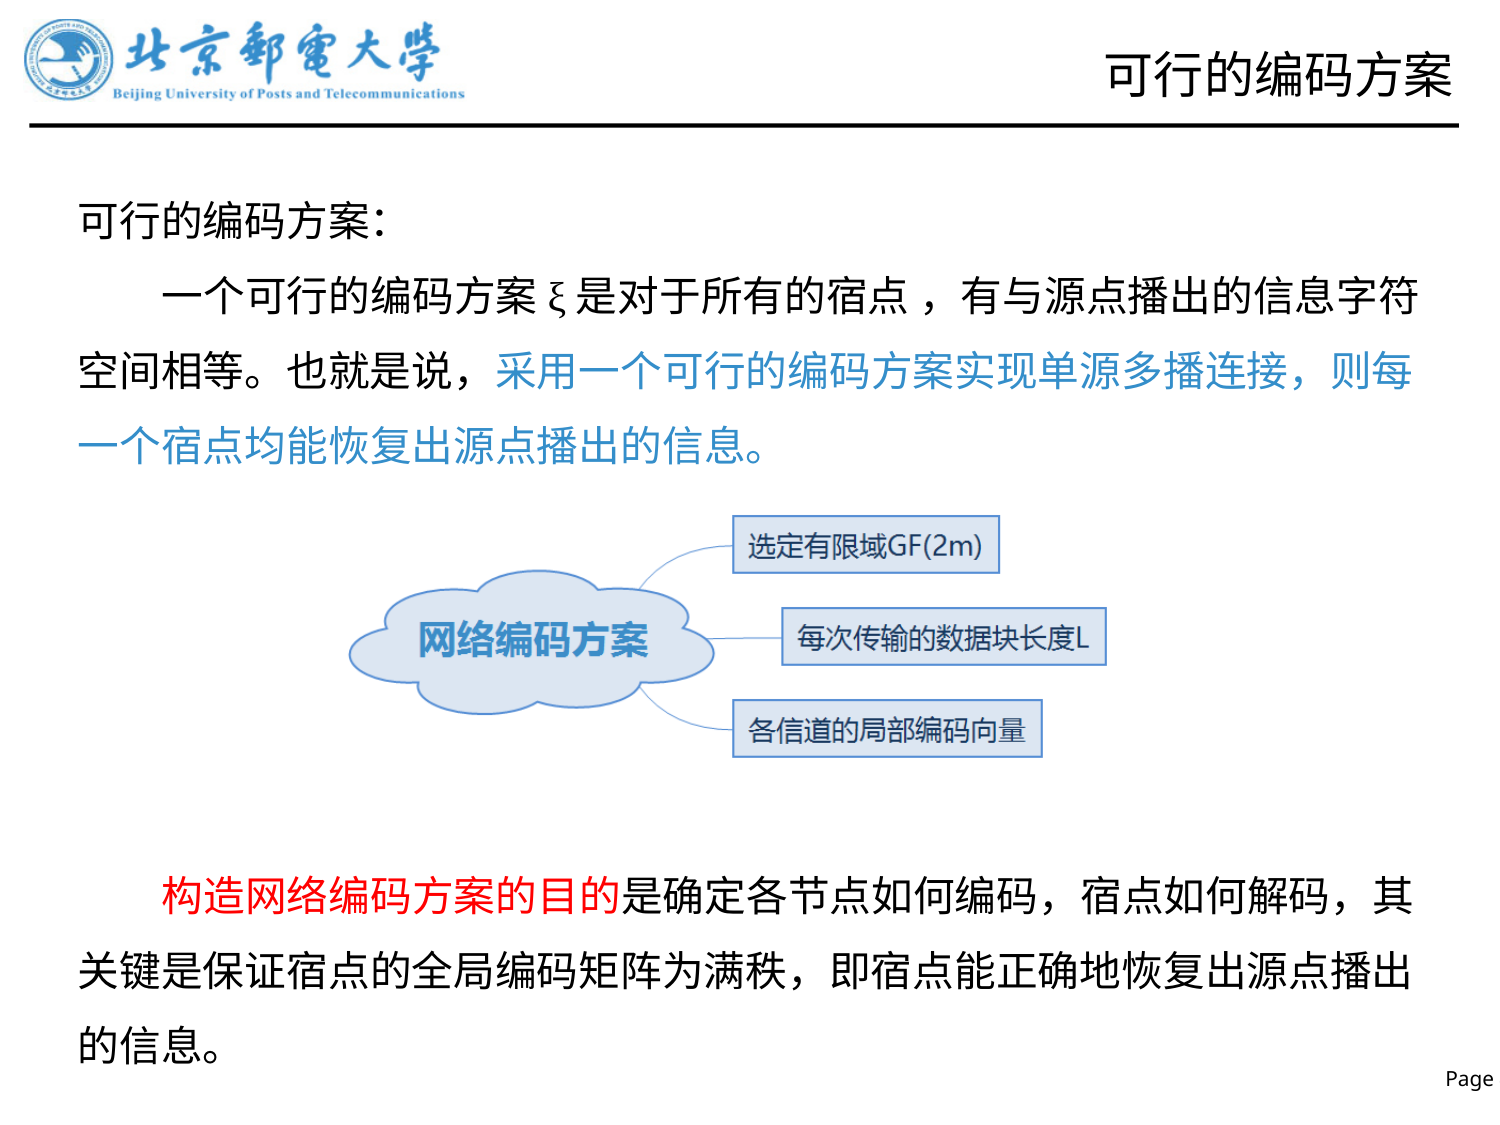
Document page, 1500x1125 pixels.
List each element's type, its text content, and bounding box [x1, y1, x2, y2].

picture [332, 499, 1124, 776]
picture [23, 19, 467, 102]
title 可行的编码方案 [728, 16, 1469, 130]
